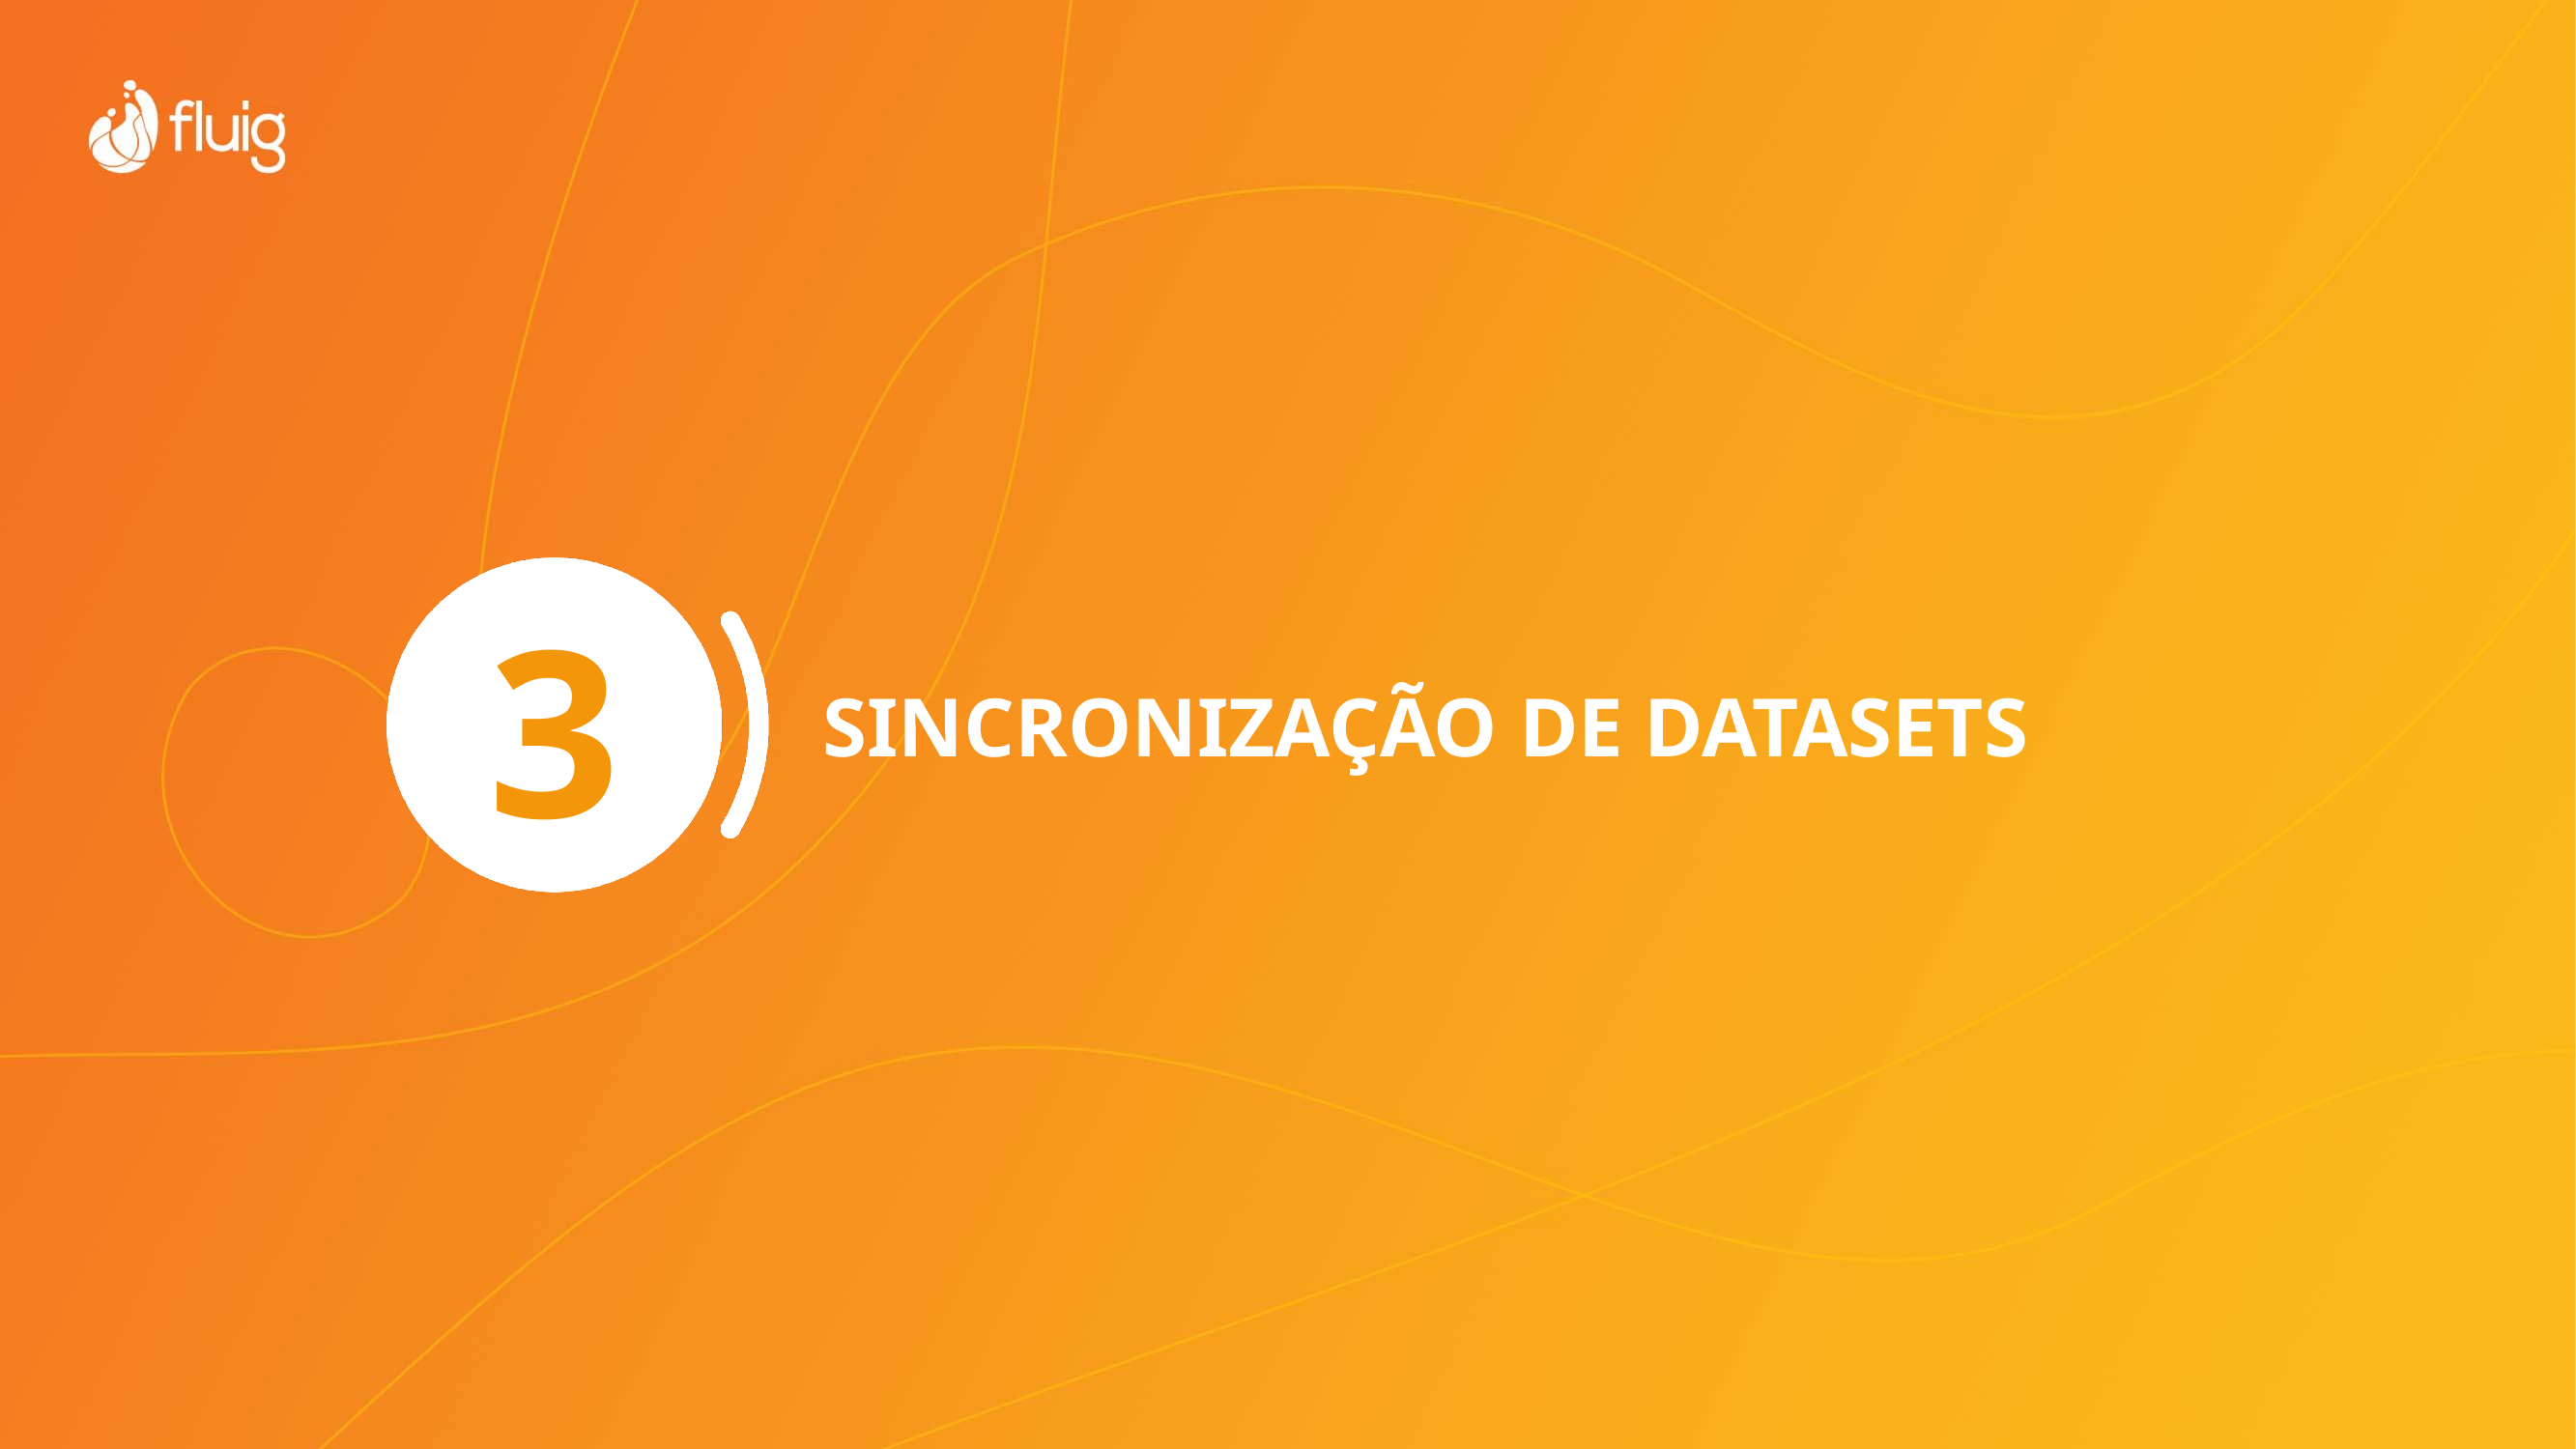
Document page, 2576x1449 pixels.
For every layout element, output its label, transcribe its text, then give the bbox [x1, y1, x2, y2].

picture [0, 0, 2576, 1449]
list 3 [386, 556, 722, 893]
list Sincronização de datasets [808, 608, 2576, 841]
